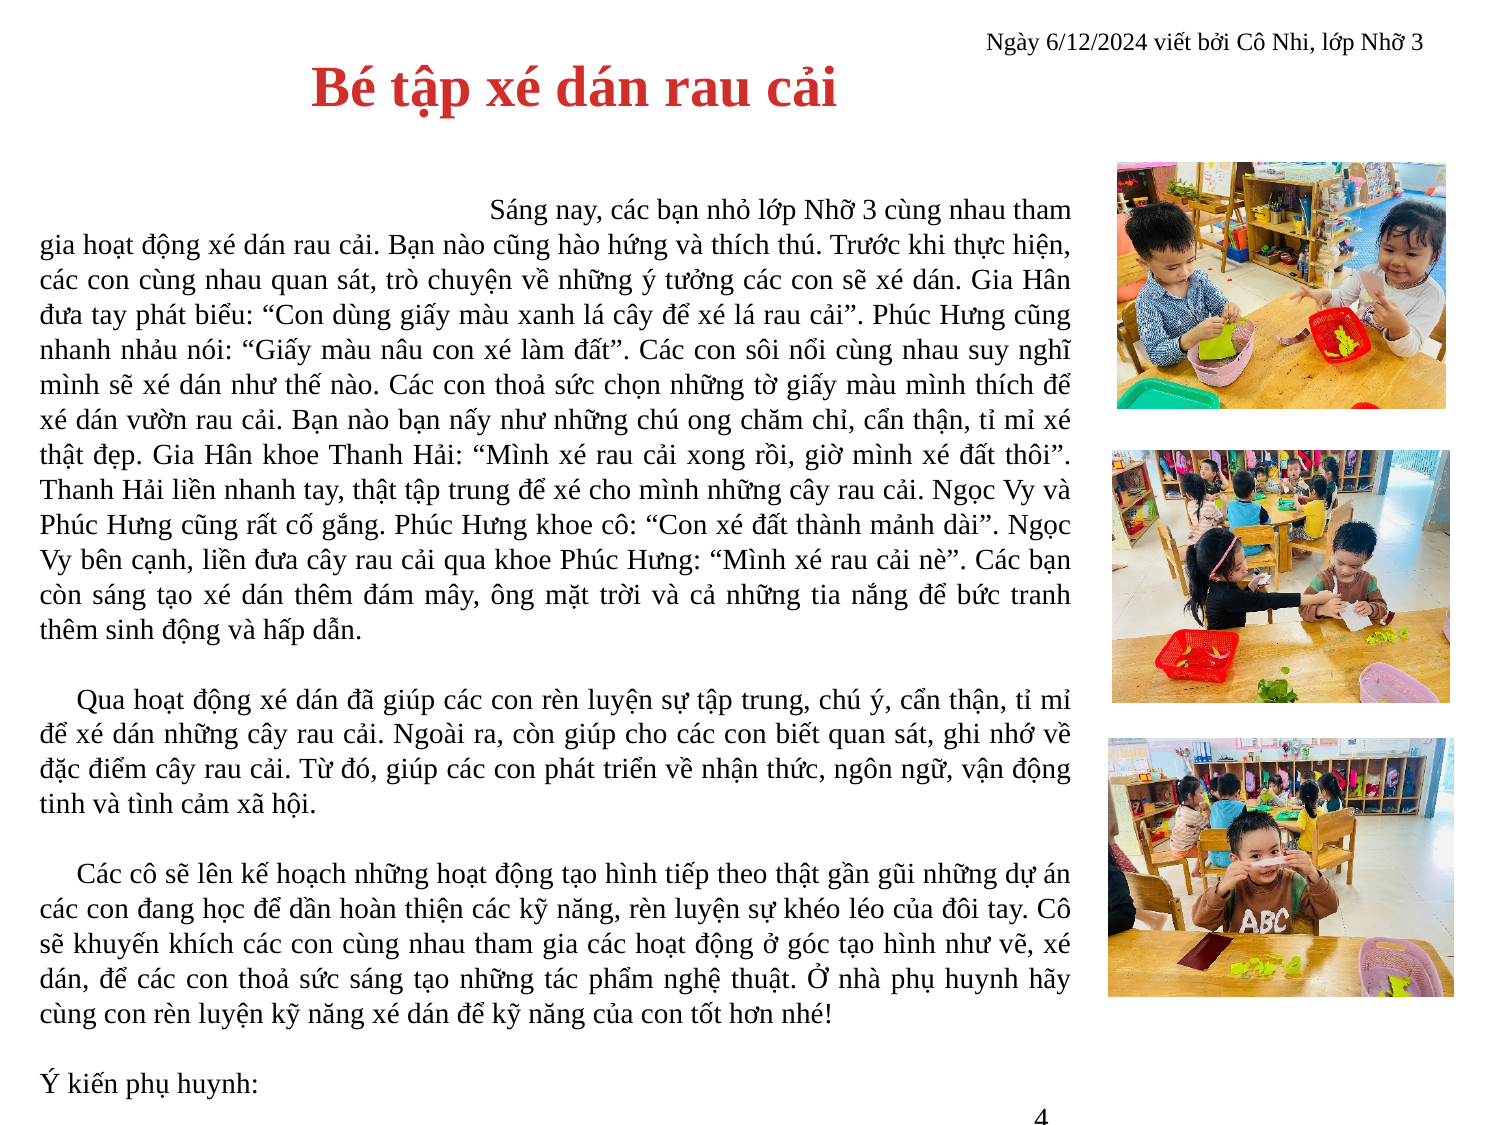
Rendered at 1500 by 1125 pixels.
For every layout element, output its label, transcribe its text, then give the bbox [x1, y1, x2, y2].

picture [1108, 737, 1454, 998]
picture [1116, 162, 1446, 409]
picture [1112, 449, 1450, 704]
text_box Ngày 6/12/2024 viết bởi Cô Nhi, lớp Nhỡ 3 [846, 18, 1439, 63]
text_box Sáng nay, các bạn nhỏ lớp Nhỡ 3 cùng nhau tham gia hoạt động xé dán rau cải. Bạn nào cũng hào hứng và thích thú. Trước khi thực hiện, các con cùng nhau quan sát, trò chuyện về những ý tưởng các con sẽ xé dán. Gia Hân đưa tay phát biểu: “Con dùng giấy màu xanh lá cây để xé lá rau cải”. Phúc Hưng cũng nhanh nhảu nói: “Giấy màu nâu con xé làm đất”. Các con sôi nổi cùng nhau suy nghĩ mình sẽ xé dán như thế nào. Các con thoả sức chọn những tờ giấy màu mình thích để xé dán vườn rau cải. Bạn nào bạn nấy như những chú ong chăm chỉ, cẩn thận, tỉ mỉ xé thật đẹp. Gia Hân khoe Thanh Hải: “Mình xé rau cải xong rồi, giờ mình xé đất thôi”. Thanh Hải liền nhanh tay, thật tập trung để xé cho mình những cây rau cải. Ngọc Vy và Phúc Hưng cũng rất cố gắng. Phúc Hưng khoe cô: “Con xé đất thành mảnh dài”. Ngọc Vy bên cạnh, liền đưa cây rau cải qua khoe Phúc Hưng: “Mình xé rau cải nè”. Các bạn còn sáng tạo xé dán thêm đám mây, ông mặt trời và cả những tia nắng để bức tranh thêm sinh động và hấp dẫn. Qua hoạt động xé dán đã giúp các con rèn luyện sự tập trung, chú ý, cẩn thận, tỉ mỉ để xé dán những cây rau cải. Ngoài ra, còn giúp cho các con biết quan sát, ghi nhớ về đặc điểm cây rau cải. Từ đó, giúp các con phát triển về nhận thức, ngôn ngữ, vận động tinh và tình cảm xã hội. Các cô sẽ lên kế hoạch những hoạt động tạo hình tiếp theo thật gần gũi những dự án các con đang học để dần hoàn thiện các kỹ năng, rèn luyện sự khéo léo của đôi tay. Cô sẽ khuyến khích các con cùng nhau tham gia các hoạt động ở góc tạo hình như vẽ, xé dán, để các con thoả sức sáng tạo những tác phẩm nghệ thuật. Ở nhà phụ huynh hãy cùng con rèn luyện kỹ năng xé dán để kỹ năng của con tốt hơn nhé! Ý kiến phụ huynh: …………………………………………………………………………………………4 [24, 148, 1088, 1125]
text_box Bé tập xé dán rau cải [7, 40, 1143, 126]
